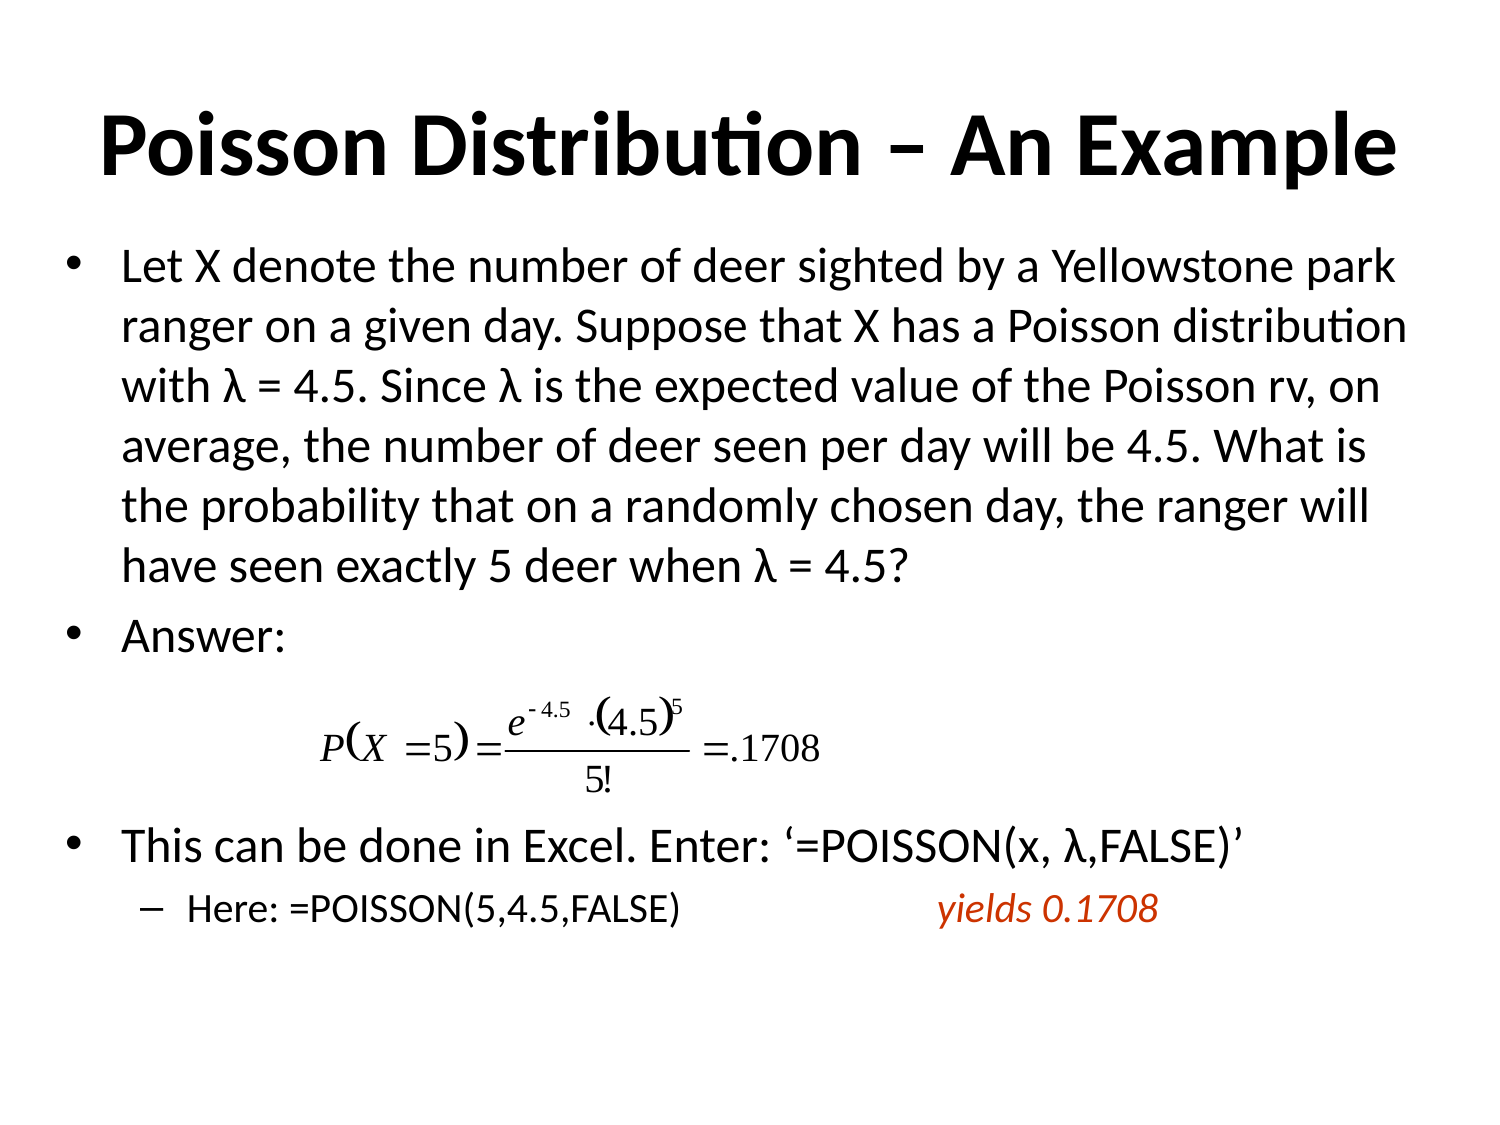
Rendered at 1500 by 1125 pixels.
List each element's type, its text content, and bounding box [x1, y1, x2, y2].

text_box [312, 687, 826, 802]
list Let X denote the number of deer sighted by a Yellowstone park ranger on a given day. Suppose that X has a Poisson distribution with λ = 4.5. Since λ is the expected value of the Poisson rv, on average, the number of deer seen per day will be 4.5. What is the probability that on a randomly chosen day, the ranger will have seen exactly 5 deer when λ = 4.5? Answer: This can be done in Excel. Enter: ‘=POISSON(x, λ,FALSE)’ Here: =POISSON(5,4.5,FALSE) yields 0.1708 [50, 224, 1438, 1125]
text_box Poisson Distribution – An Example [74, 45, 1425, 233]
